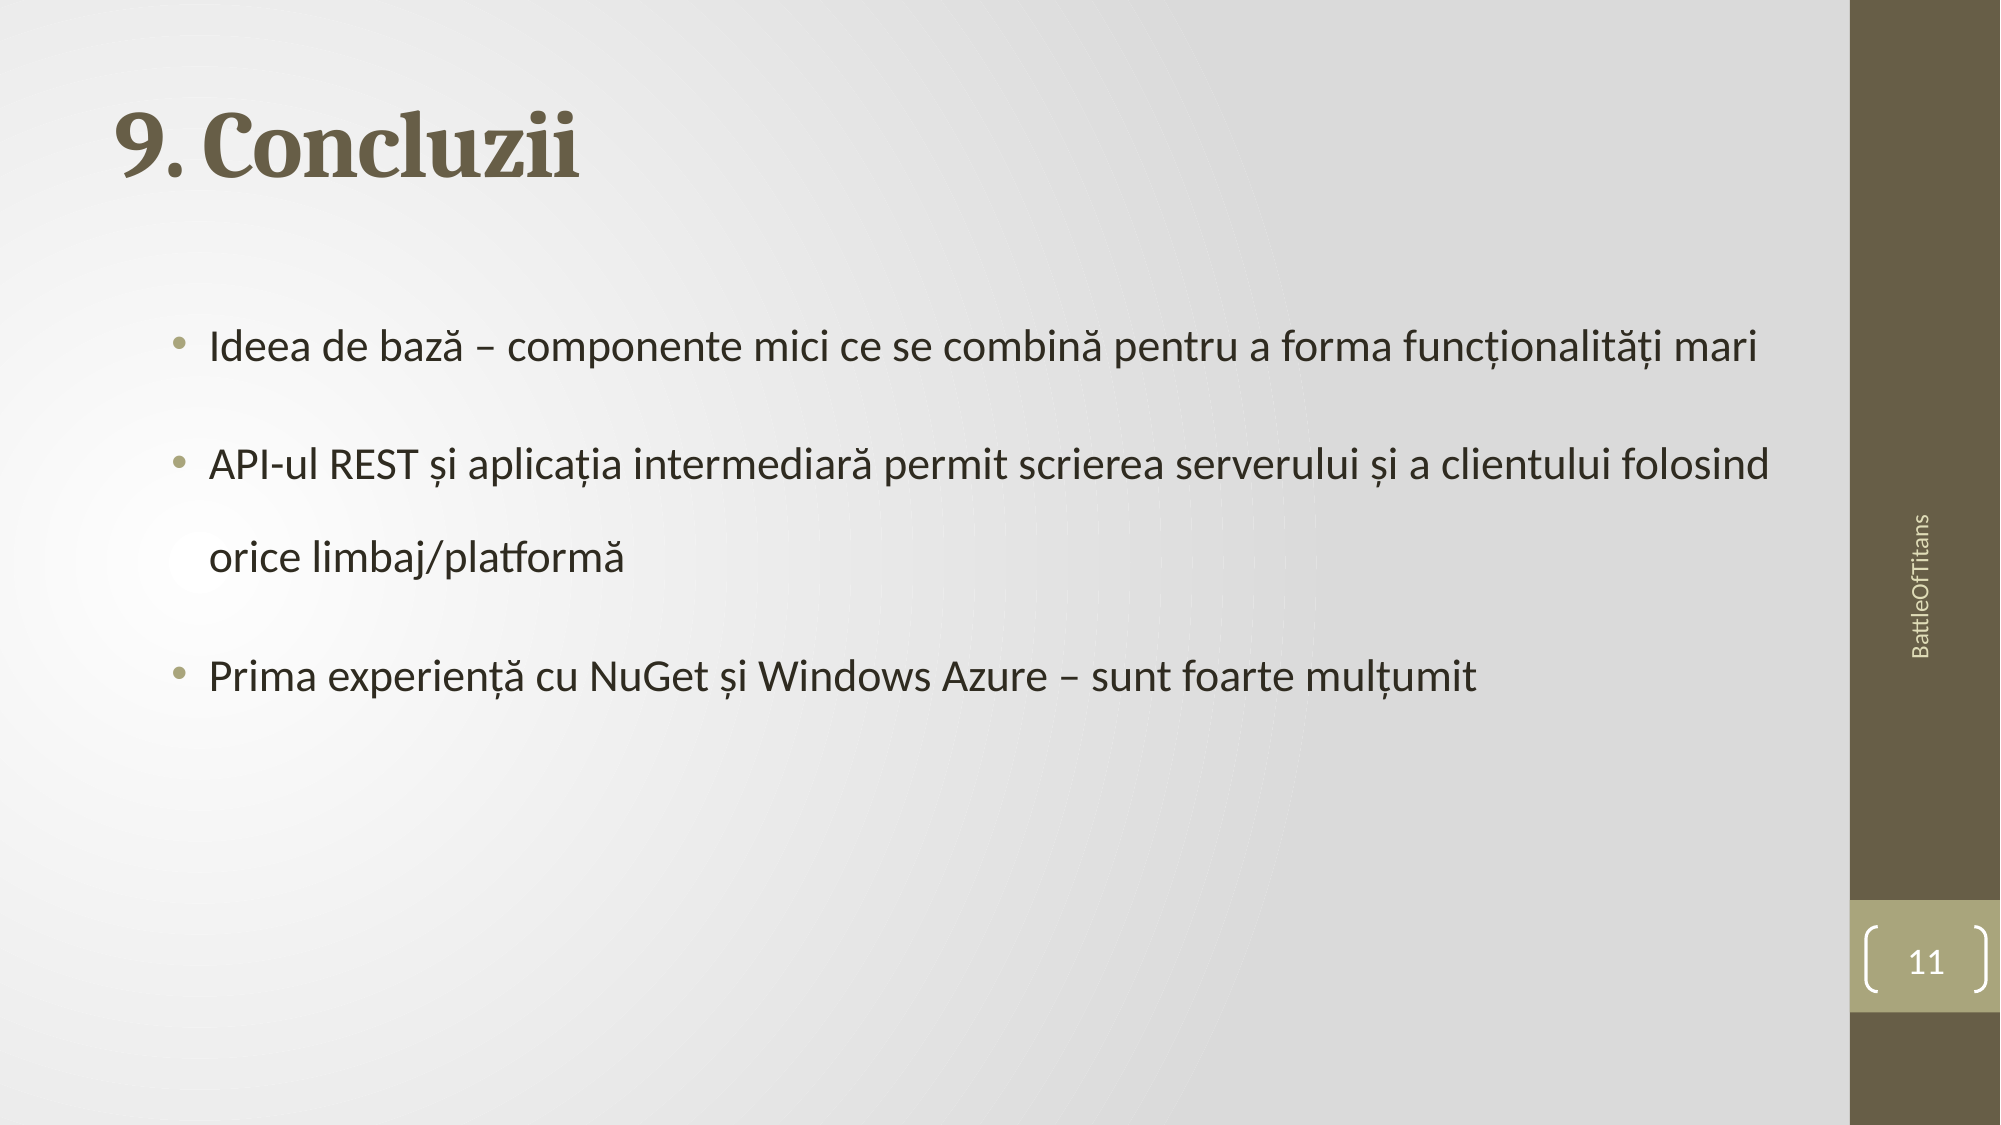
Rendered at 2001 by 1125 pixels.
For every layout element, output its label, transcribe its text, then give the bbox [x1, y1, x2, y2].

footer BattleOfTitans [1878, 500, 1959, 889]
slide_number 11 [1864, 925, 1988, 994]
title 9. Concluzii [99, 45, 1767, 233]
list Ideea de bază – componente mici ce se combină pentru a forma funcționalități mari API-ul REST și aplicația intermediară permit scrierea serverului și a clientului folosind orice limbaj/platformă Prima experiență cu NuGet și Windows Azure – sunt foarte mulțumit [137, 269, 1863, 1014]
